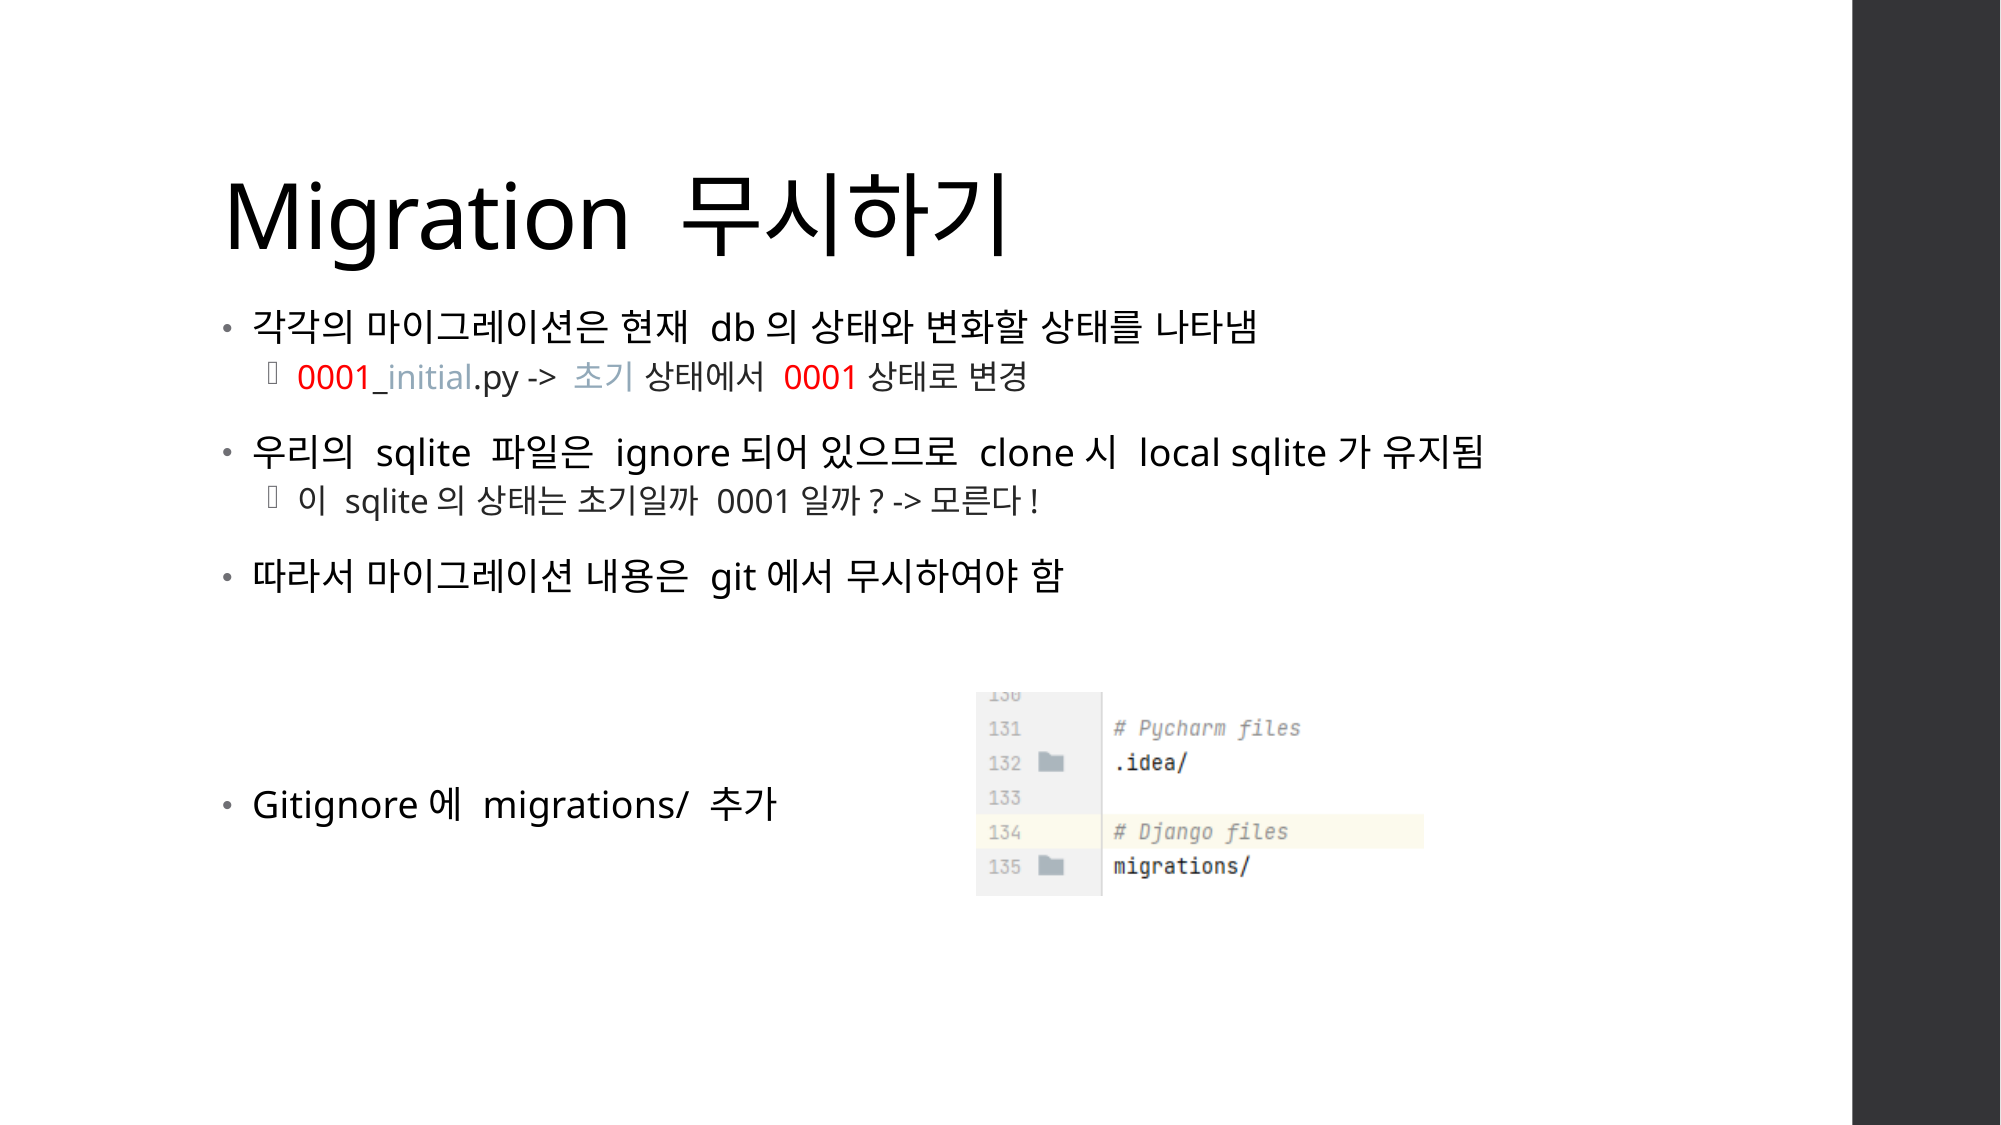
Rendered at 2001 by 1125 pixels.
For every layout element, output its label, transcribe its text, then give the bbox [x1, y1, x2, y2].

title Migration 무시하기 [206, 60, 1797, 278]
list 각각의 마이그레이션은 현재 db의 상태와 변화할 상태를 나타냄 0001_initial.py -> 초기 상태에서 0001상태로 변경 우리의 sqlite 파일은 ignore되어 있으므로 clone시 local sqlite가 유지됨 이 sqlite의 상태는 초기일까 0001일까? ->모른다! 따라서 마이그레이션 내용은 git에서 무시하여야 함 Gitignore에 migrations/ 추가 [206, 299, 1617, 1014]
picture [976, 691, 1424, 896]
